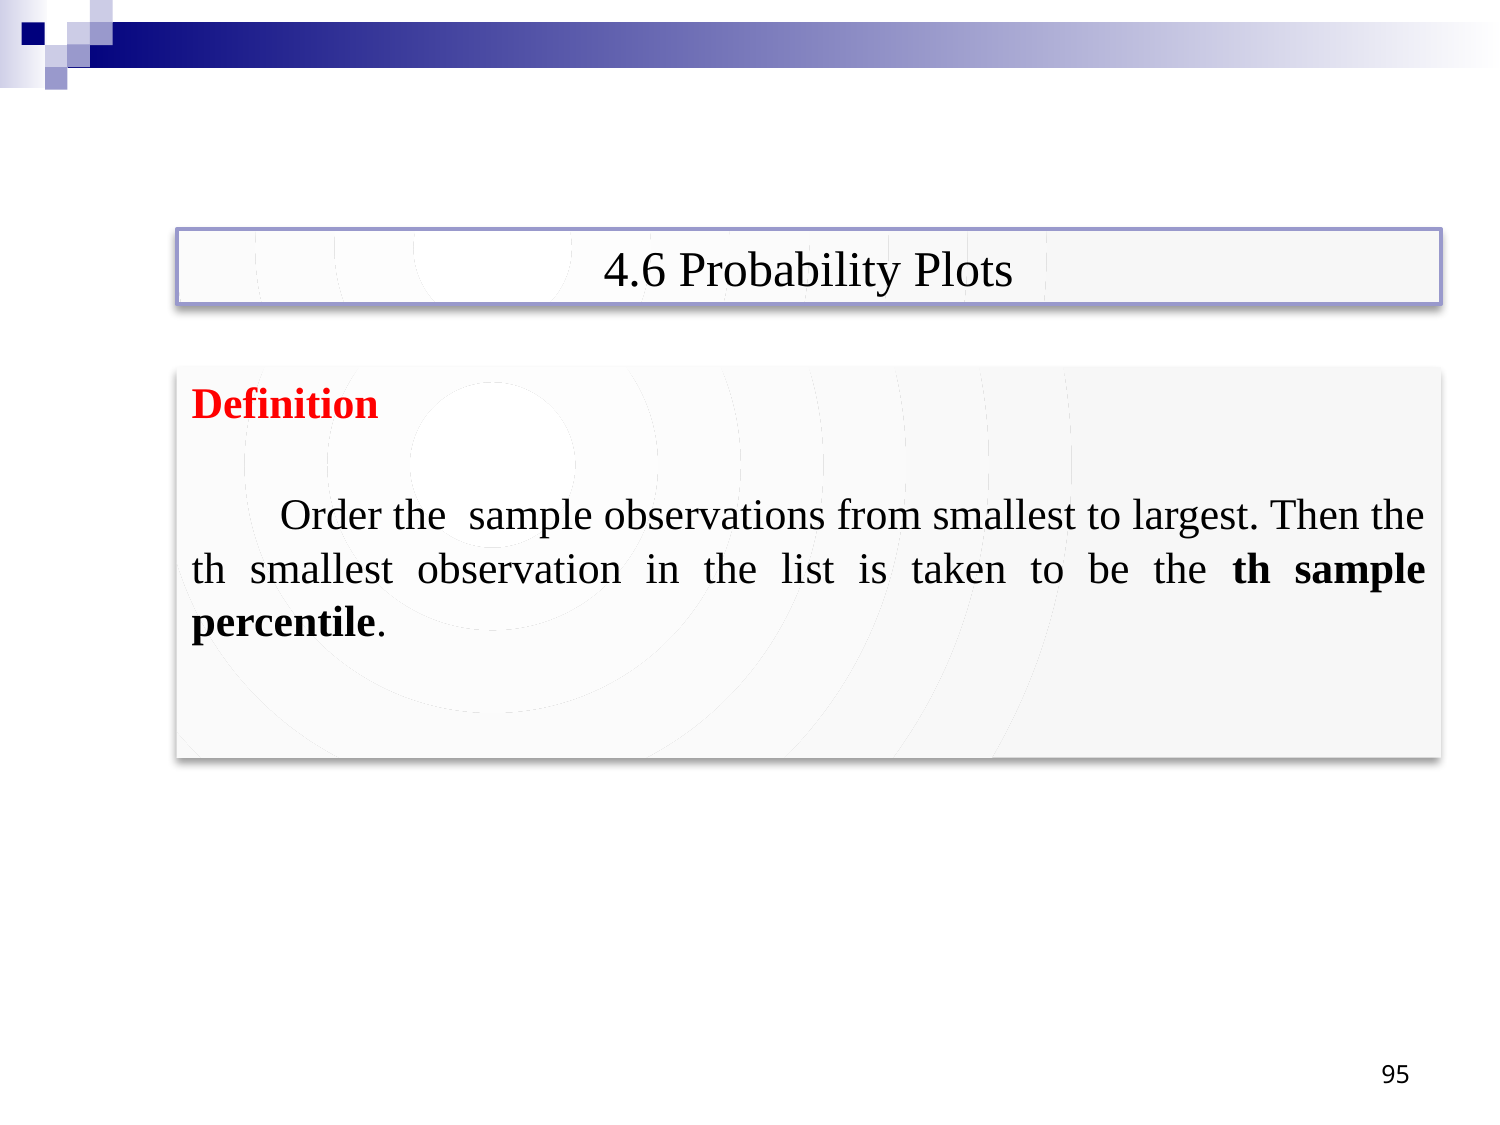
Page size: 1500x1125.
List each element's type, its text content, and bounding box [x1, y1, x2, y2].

text_box 4.6 Probability Plots [175, 227, 1443, 306]
slide_number 95 [1074, 1024, 1426, 1101]
